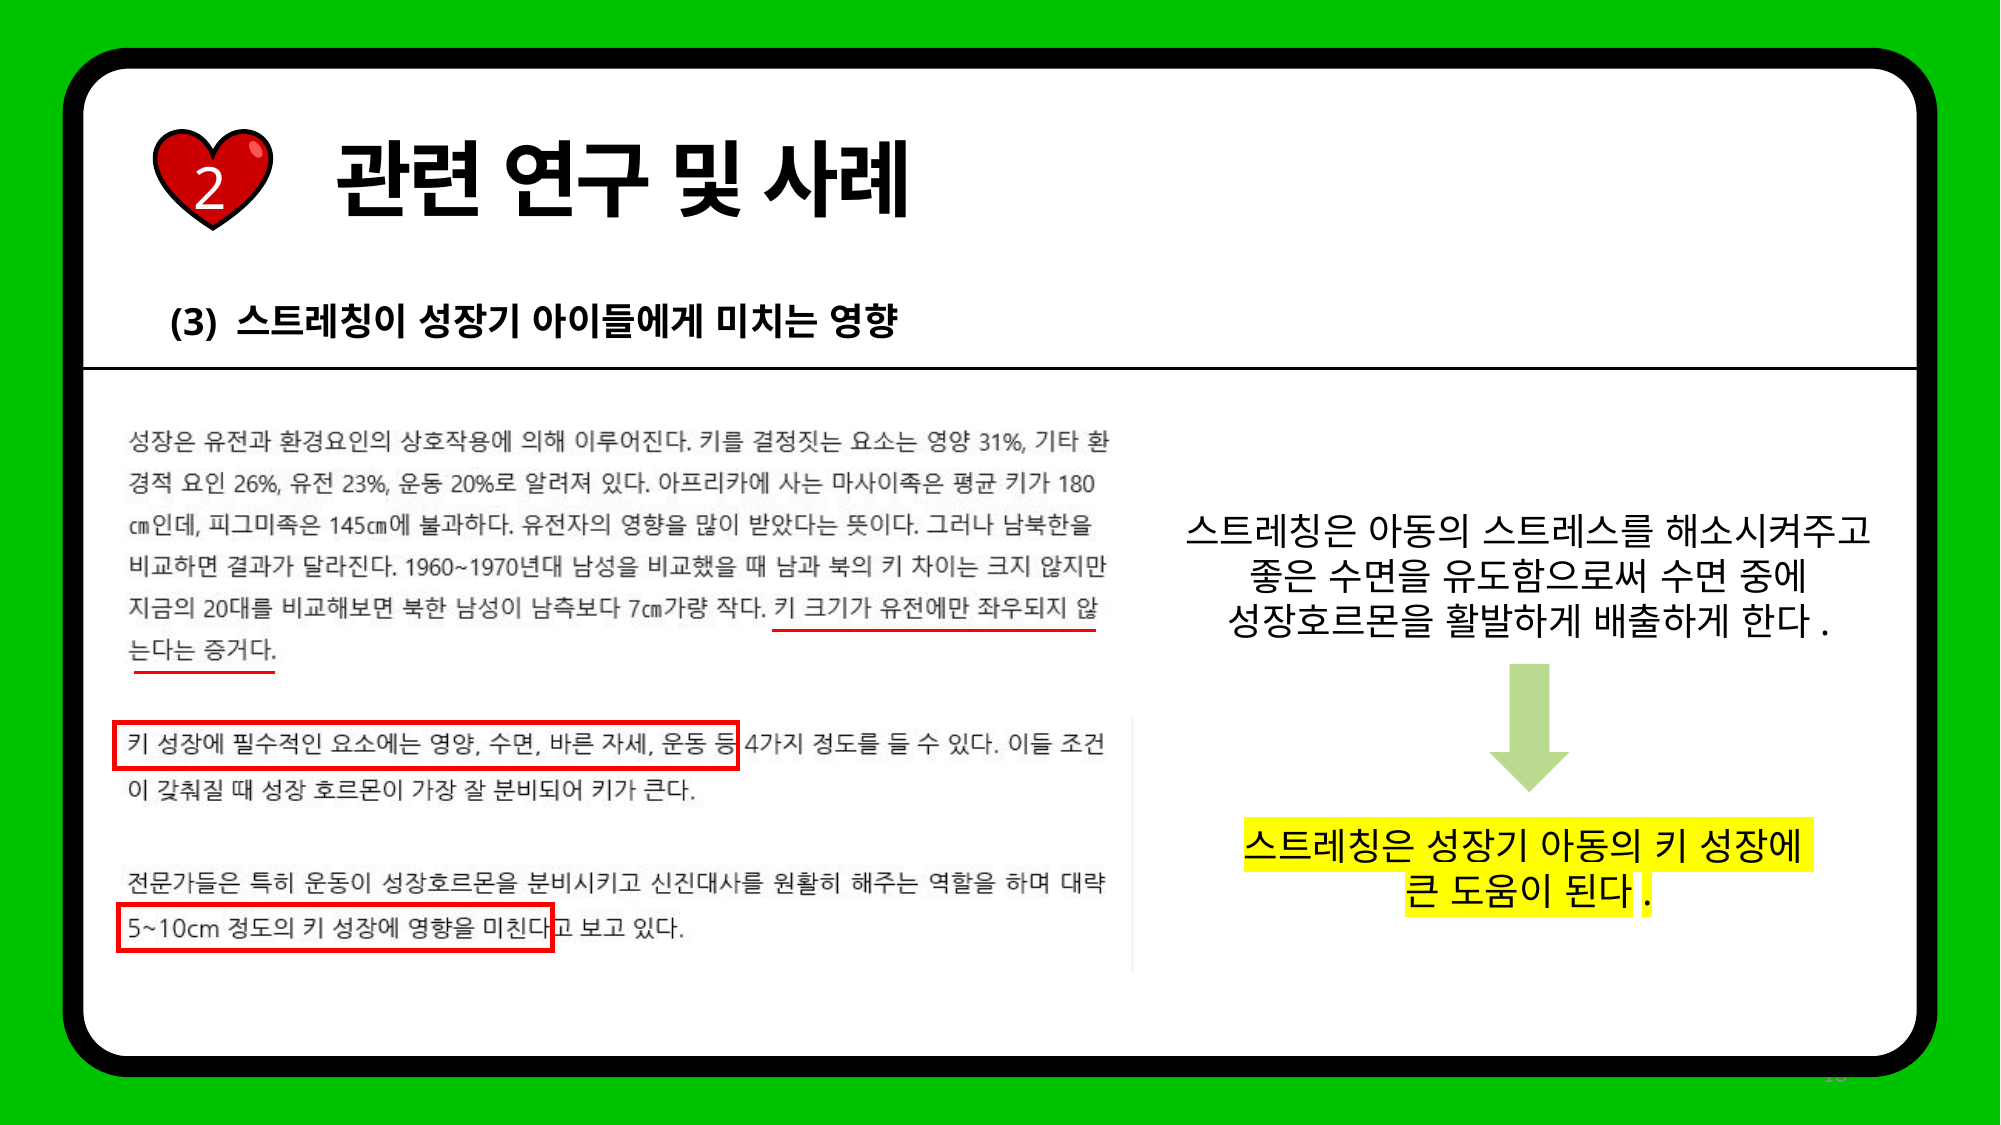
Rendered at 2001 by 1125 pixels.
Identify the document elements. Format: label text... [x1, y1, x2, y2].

text_box 스트레칭은 아동의 스트레스를 해소시켜주고 좋은 수면을 유도함으로써 수면 중에 성장호르몬을 활발하게 배출하게 한다. 스트레칭은 성장기 아동의 키 성장에 큰 도움이 된다. [1145, 500, 1913, 921]
text_box (3) 스트레칭이 성장기 아이들에게 미치는 영향 [155, 290, 942, 351]
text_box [155, 130, 271, 230]
text_box [71, 57, 1929, 1068]
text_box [100, 406, 1119, 673]
slide_number 13 [1412, 1042, 1863, 1103]
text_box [109, 719, 1139, 974]
text_box [1489, 663, 1570, 793]
text_box 관련 연구 및 사례 [320, 119, 1124, 235]
